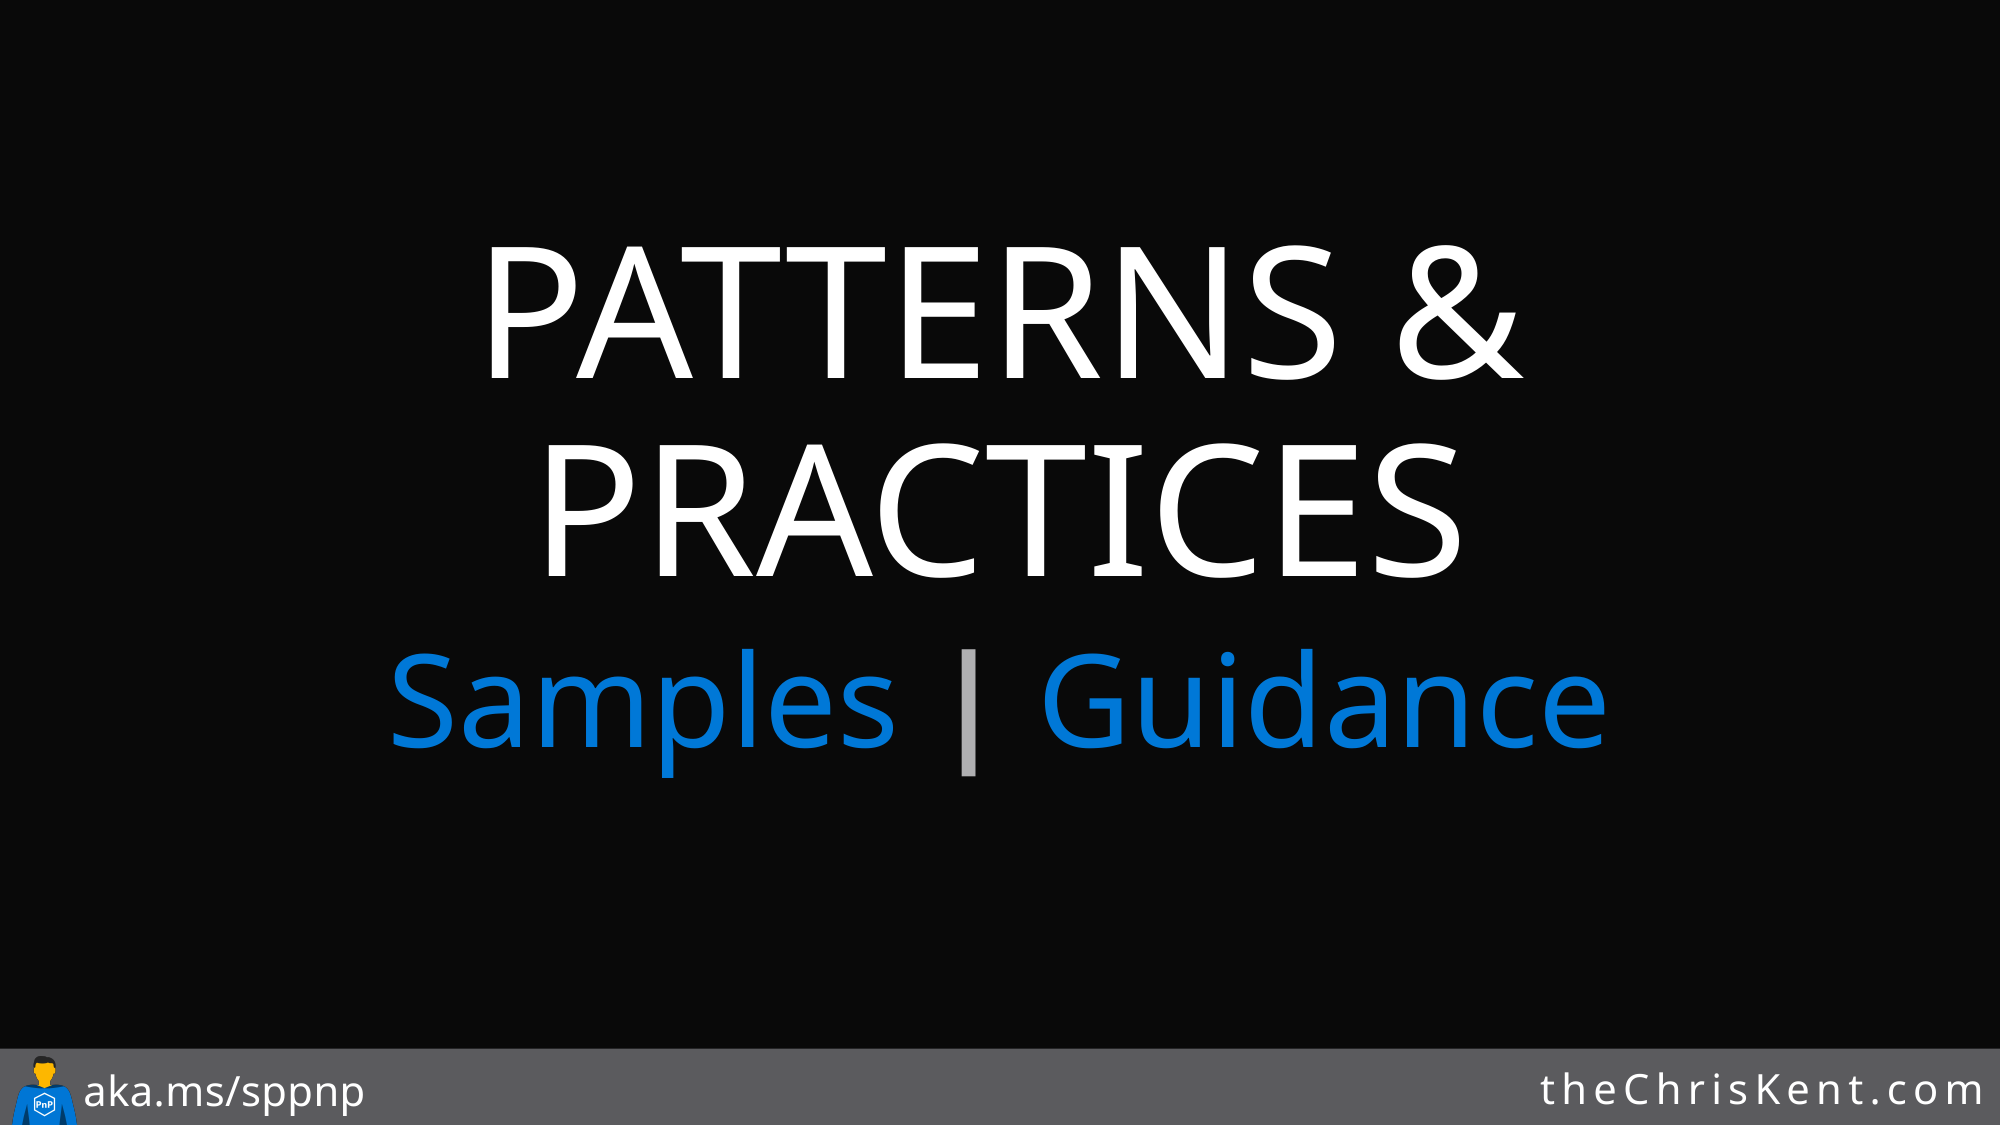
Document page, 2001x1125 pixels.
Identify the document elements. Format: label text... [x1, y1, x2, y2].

title Patterns & Practices [0, 207, 2000, 628]
list Samples | Guidance [0, 628, 2000, 882]
picture [10, 1056, 79, 1125]
